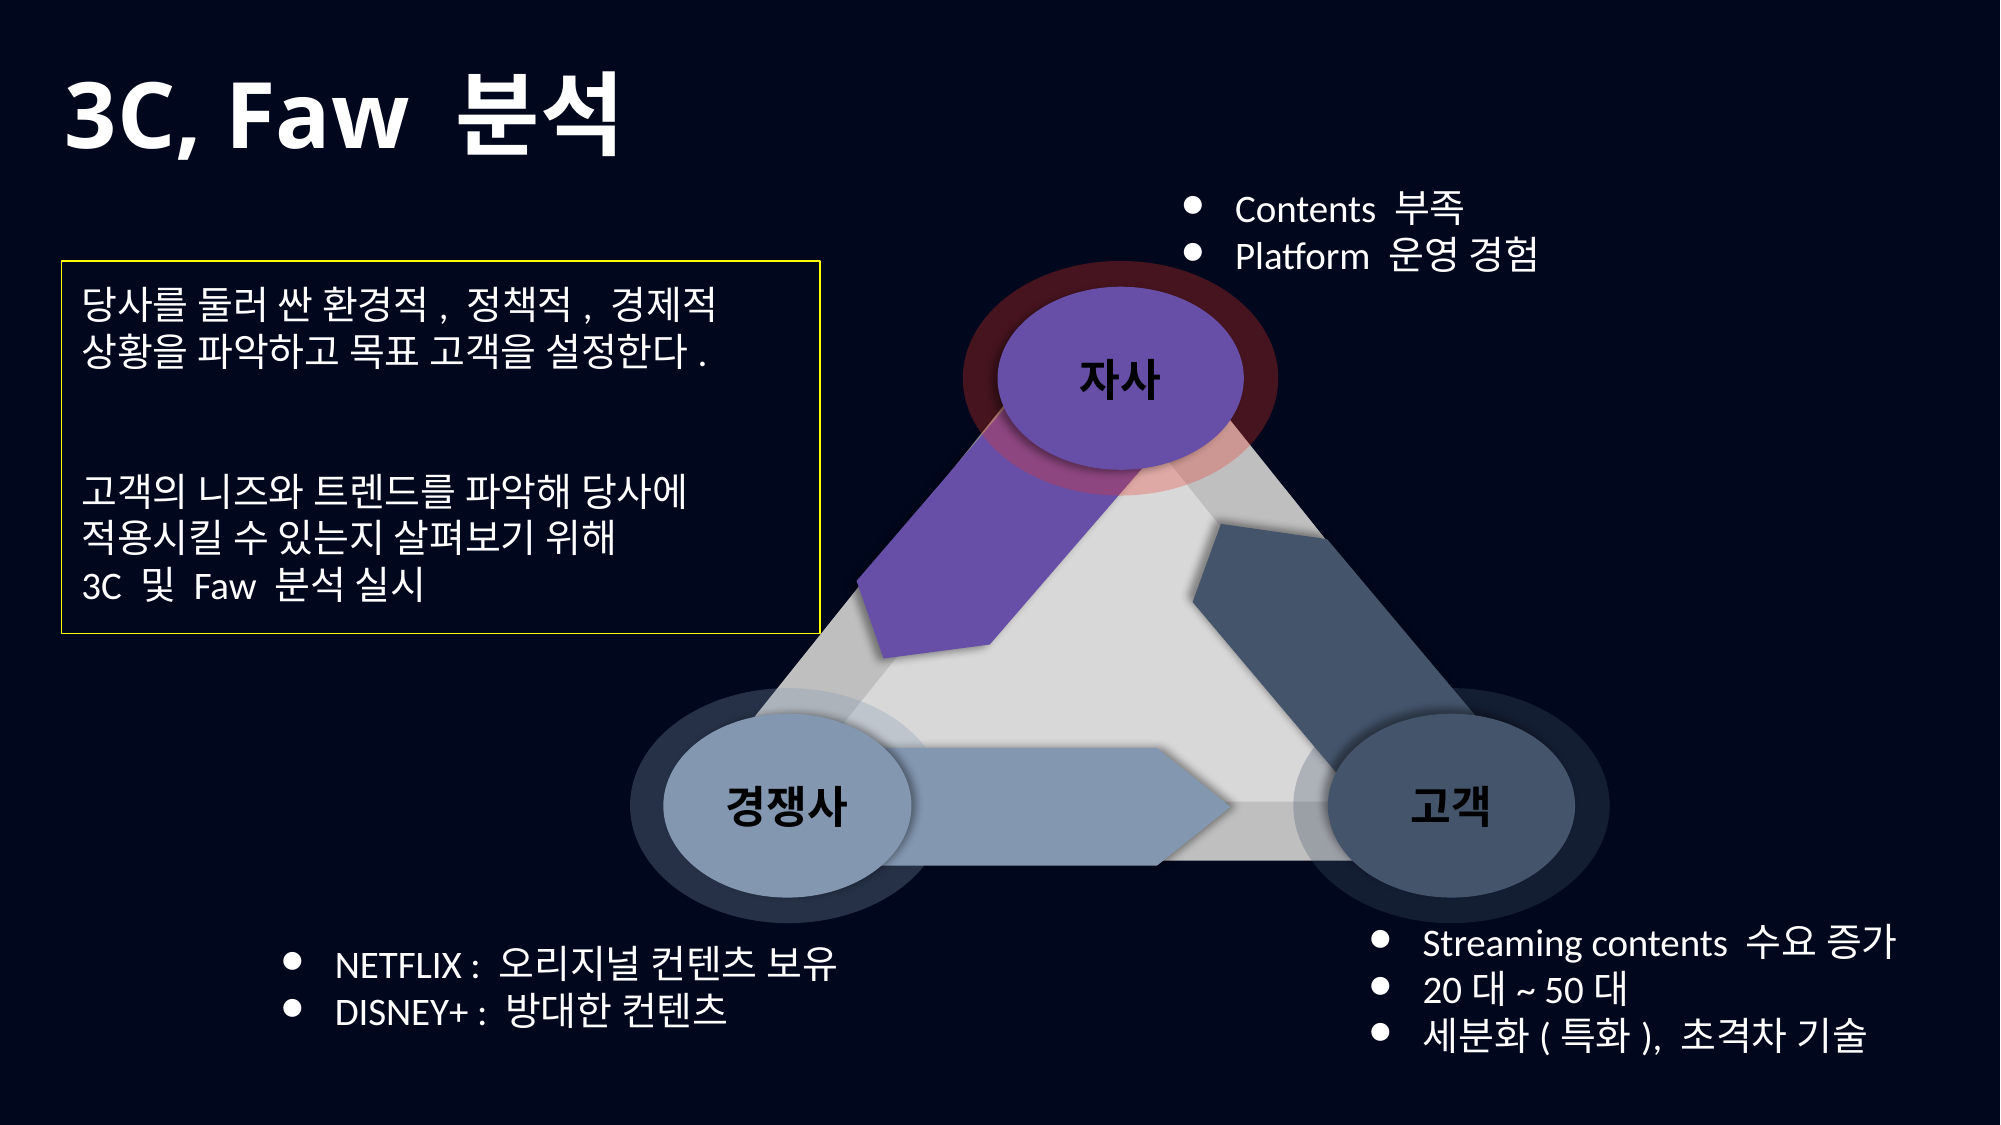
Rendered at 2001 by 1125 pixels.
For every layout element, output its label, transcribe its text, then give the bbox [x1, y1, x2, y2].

text_box 3C, Faw 분석 [49, 49, 647, 177]
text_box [629, 260, 1610, 924]
text_box 당사를 둘러 싼 환경적, 정책적, 경제적 상황을 파악하고 목표 고객을 설정한다. 고객의 니즈와 트렌드를 파악해 당사에 적용시킬 수 있는지 살펴보기 위해 3C 및 Faw 분석 실시 [61, 260, 628, 634]
text_box Contents 부족 Platform 운영 경험 [1145, 176, 1650, 271]
text_box NETFLIX : 오리지널 컨텐츠 보유 DISNEY+ : 방대한 컨텐츠 [244, 932, 946, 1059]
text_box Streaming contents 수요 증가 20대~ 50대 세분화(특화), 초격차 기술 [1332, 910, 1930, 1046]
